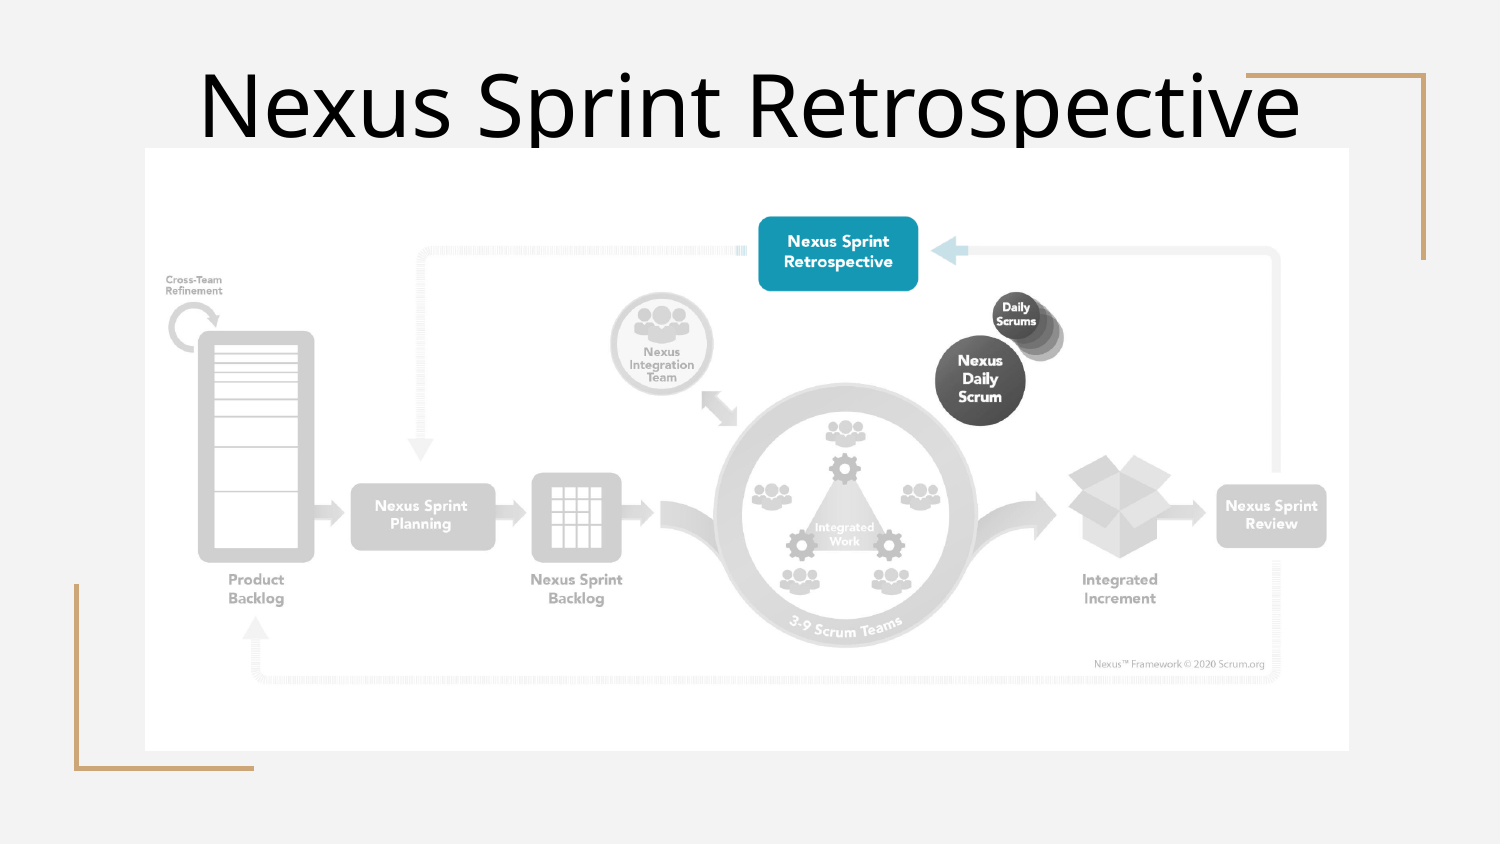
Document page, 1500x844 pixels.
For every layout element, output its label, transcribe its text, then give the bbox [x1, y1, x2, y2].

picture [145, 148, 1349, 751]
title Nexus Sprint Retrospective [126, 29, 1374, 281]
